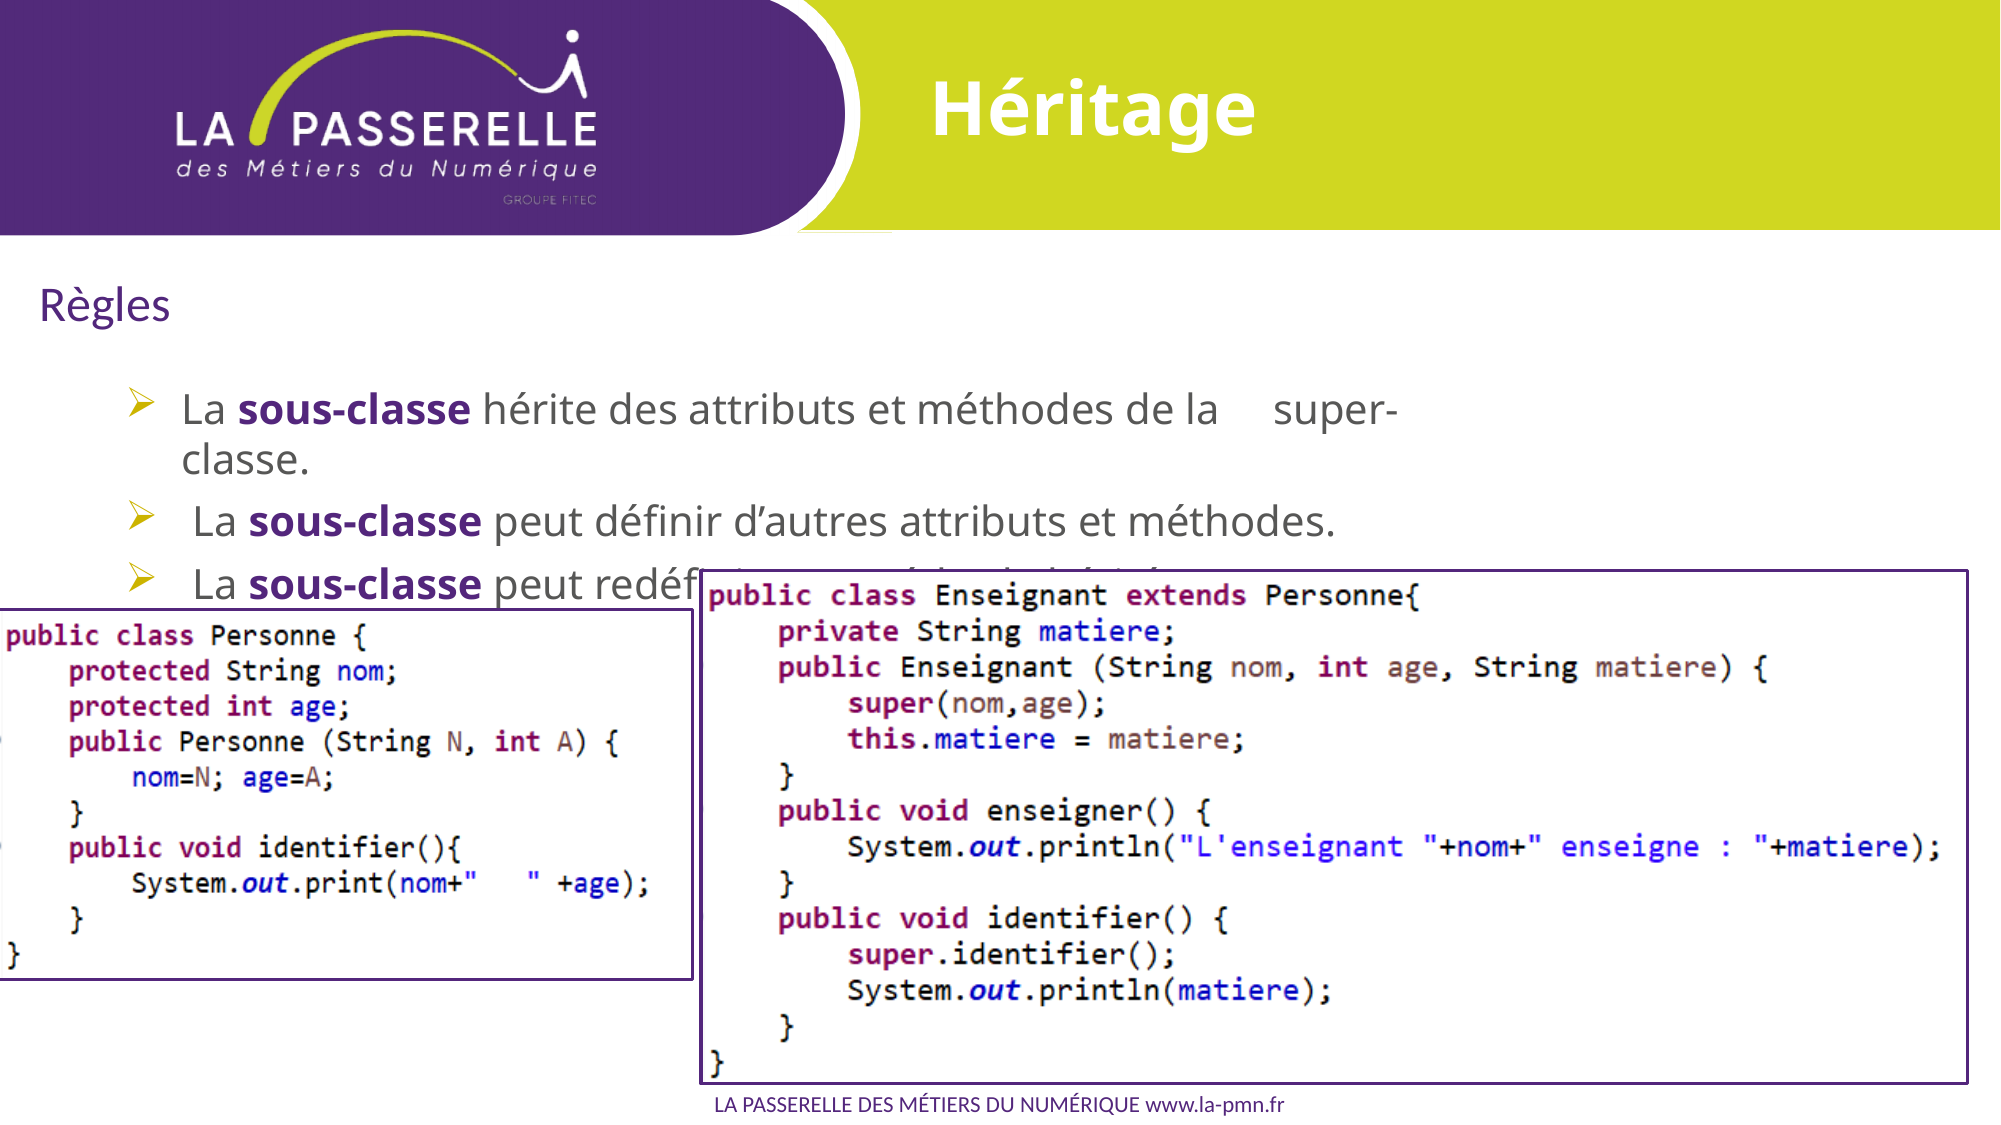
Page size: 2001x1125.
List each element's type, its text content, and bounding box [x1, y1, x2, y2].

text_box Règles [25, 264, 890, 351]
picture [0, 610, 692, 979]
text_box LA PASSERELLE DES MÉTIERS DU NUMÉRIQUE www.la-pmn.fr [0, 1082, 2000, 1125]
picture [0, 0, 892, 264]
text_box Héritage [915, 63, 1280, 154]
text_box La sous-classe hérite des attributs et méthodes de la super-classe. La sous-classe peut définir d’autres attributs et méthodes. La sous-classe peut redéfinir une méthode héritée. [107, 375, 1503, 591]
picture [702, 571, 1966, 1083]
